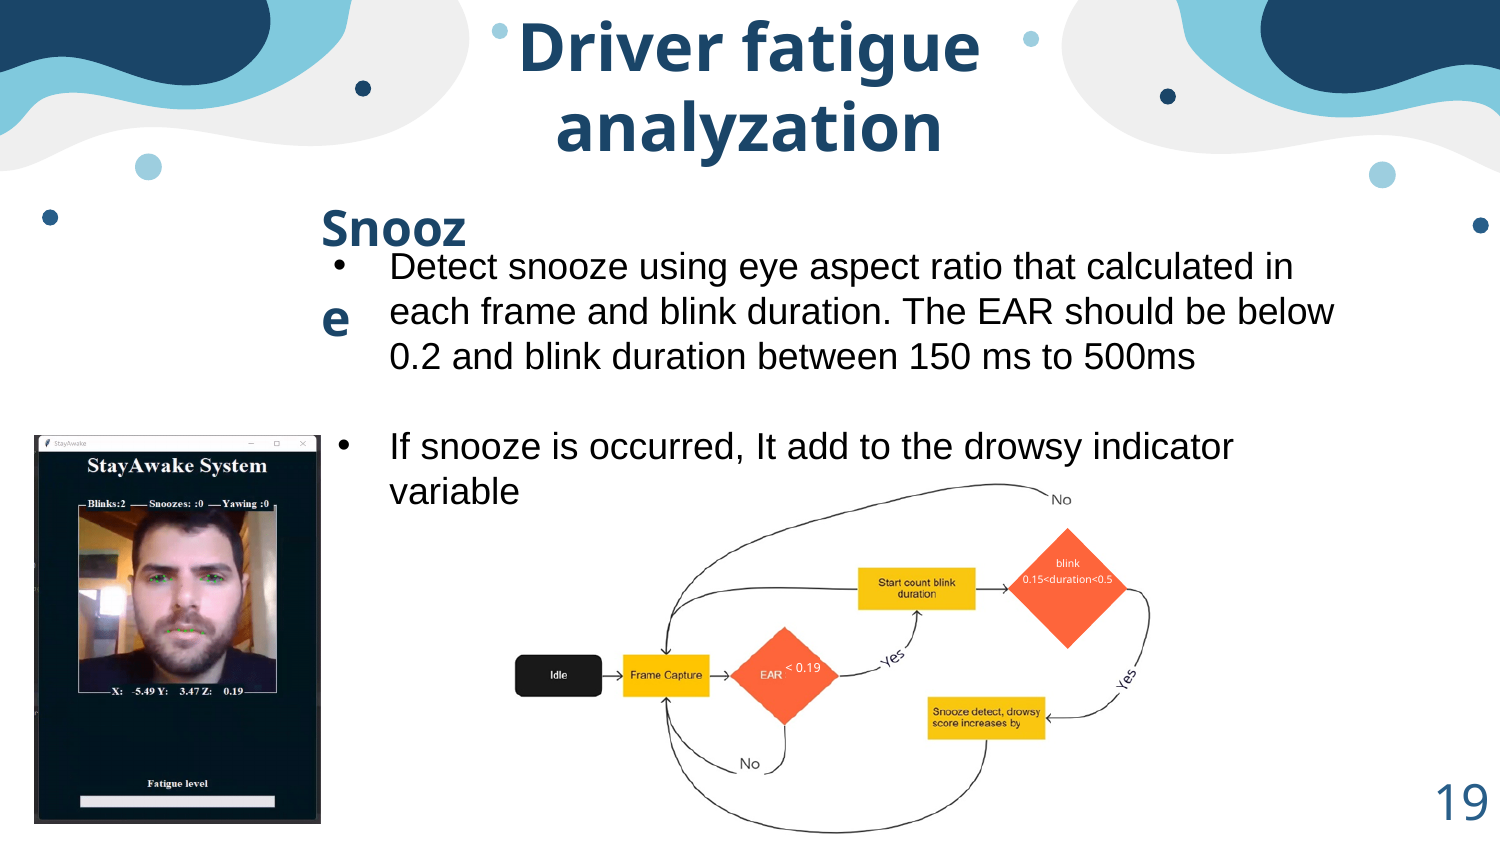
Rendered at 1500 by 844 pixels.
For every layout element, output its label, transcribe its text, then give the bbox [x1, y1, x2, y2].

text_box Detect snooze using eye aspect ratio that calculated in each frame and blink duration. The EAR should be below 0.2 and blink duration between 150 ms to 500ms If snooze is occurred, It add to the drowsy indicator variable [299, 234, 1371, 520]
text_box Driver fatigue analyzation [351, 17, 1149, 152]
picture [34, 435, 321, 824]
text_box Snooze [306, 151, 508, 234]
text_box 19 [1408, 763, 1500, 838]
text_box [509, 479, 1196, 837]
